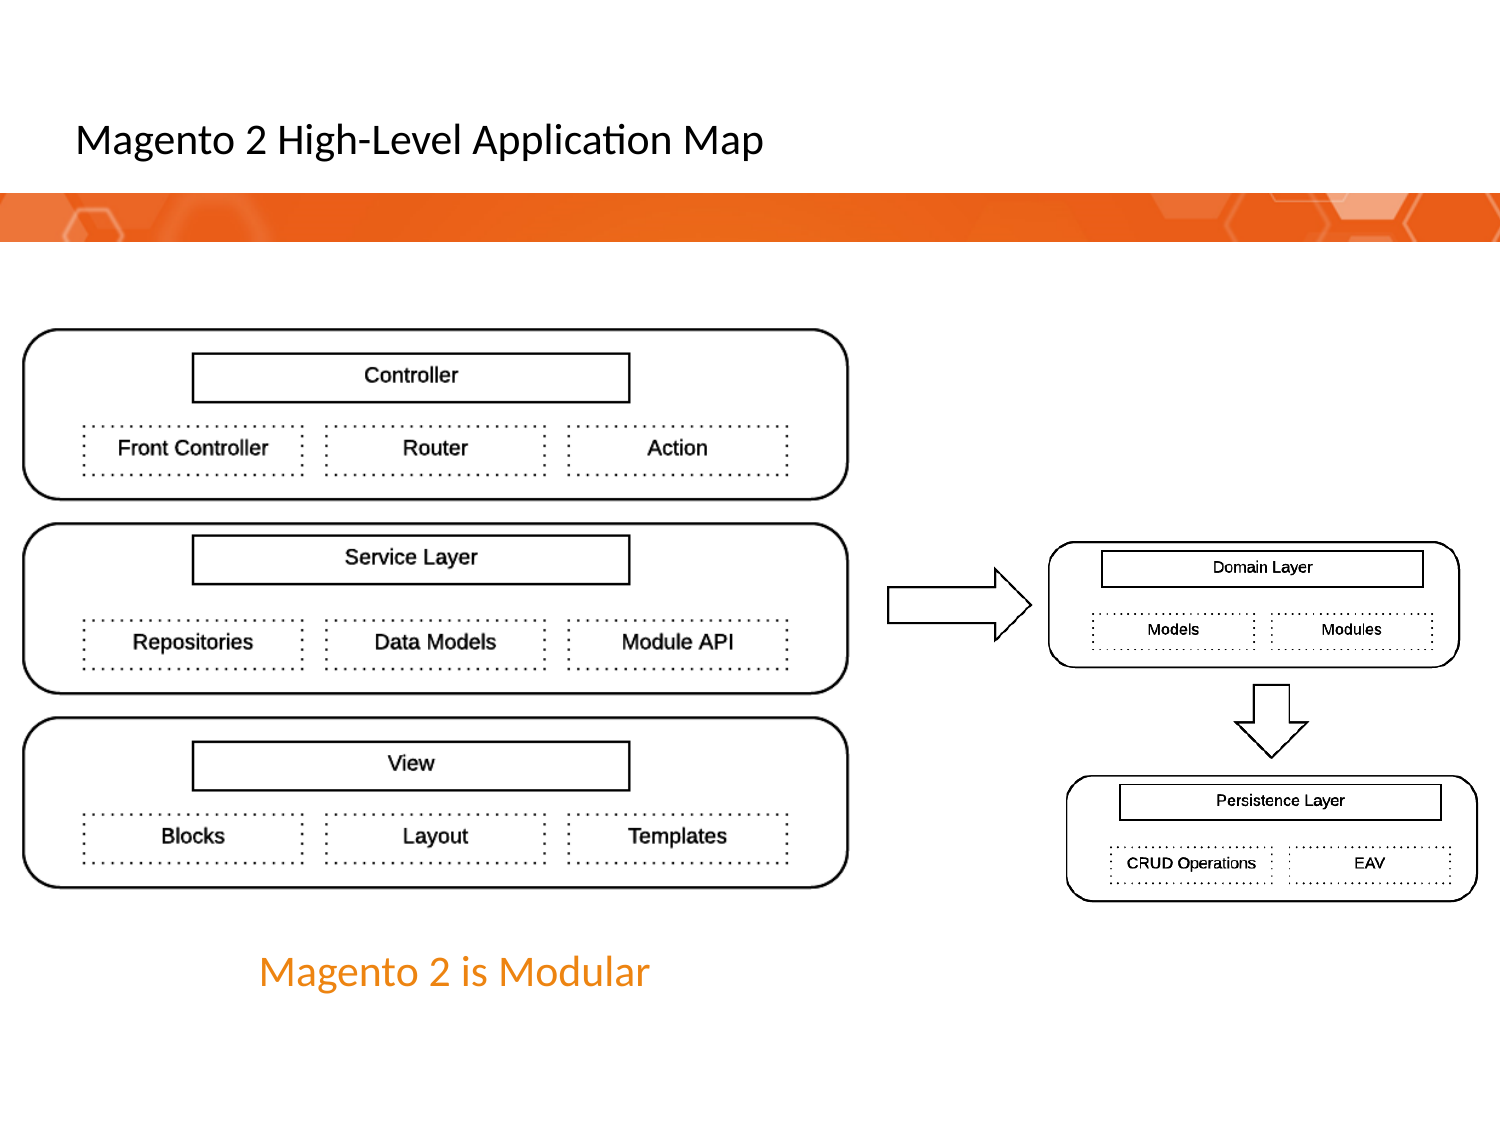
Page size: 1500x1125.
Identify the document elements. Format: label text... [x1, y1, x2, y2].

title Magento 2 High-Level Application Map [74, 49, 1426, 171]
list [0, 280, 896, 936]
text_box Magento 2 is Modular [232, 944, 689, 1001]
picture [852, 506, 1500, 936]
